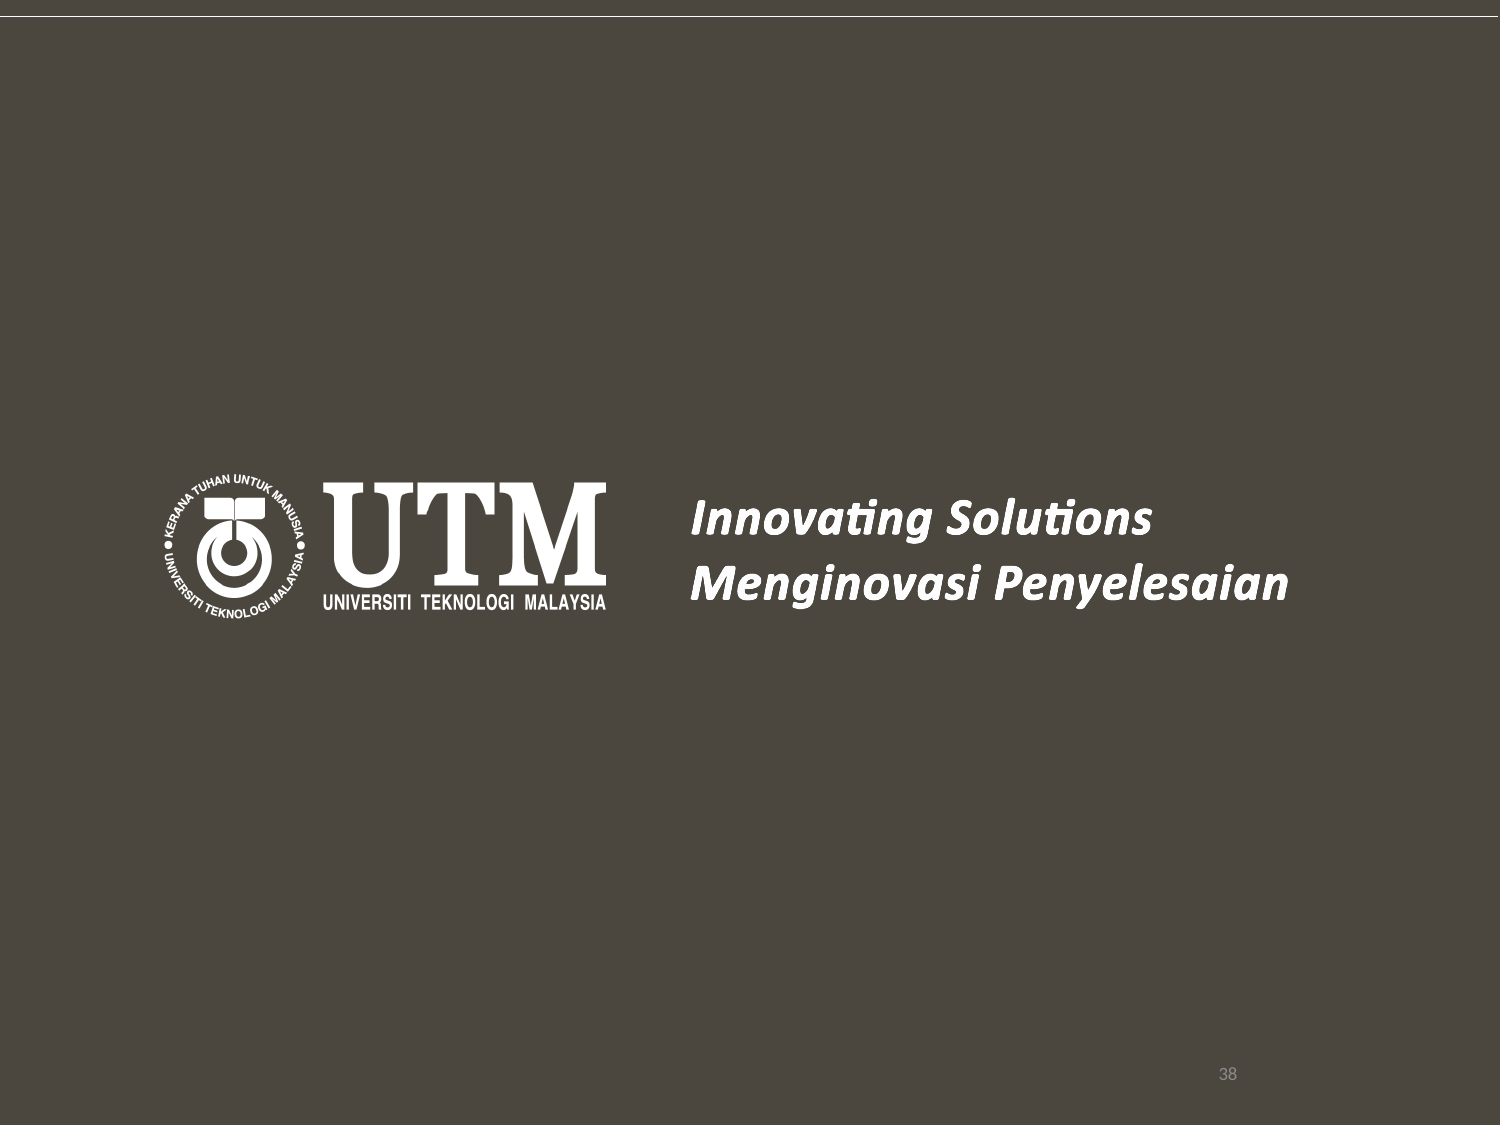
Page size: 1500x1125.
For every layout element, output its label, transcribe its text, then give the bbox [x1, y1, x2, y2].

slide_number 38 [1059, 1042, 1397, 1103]
picture [661, 562, 1317, 612]
picture [160, 470, 1249, 622]
